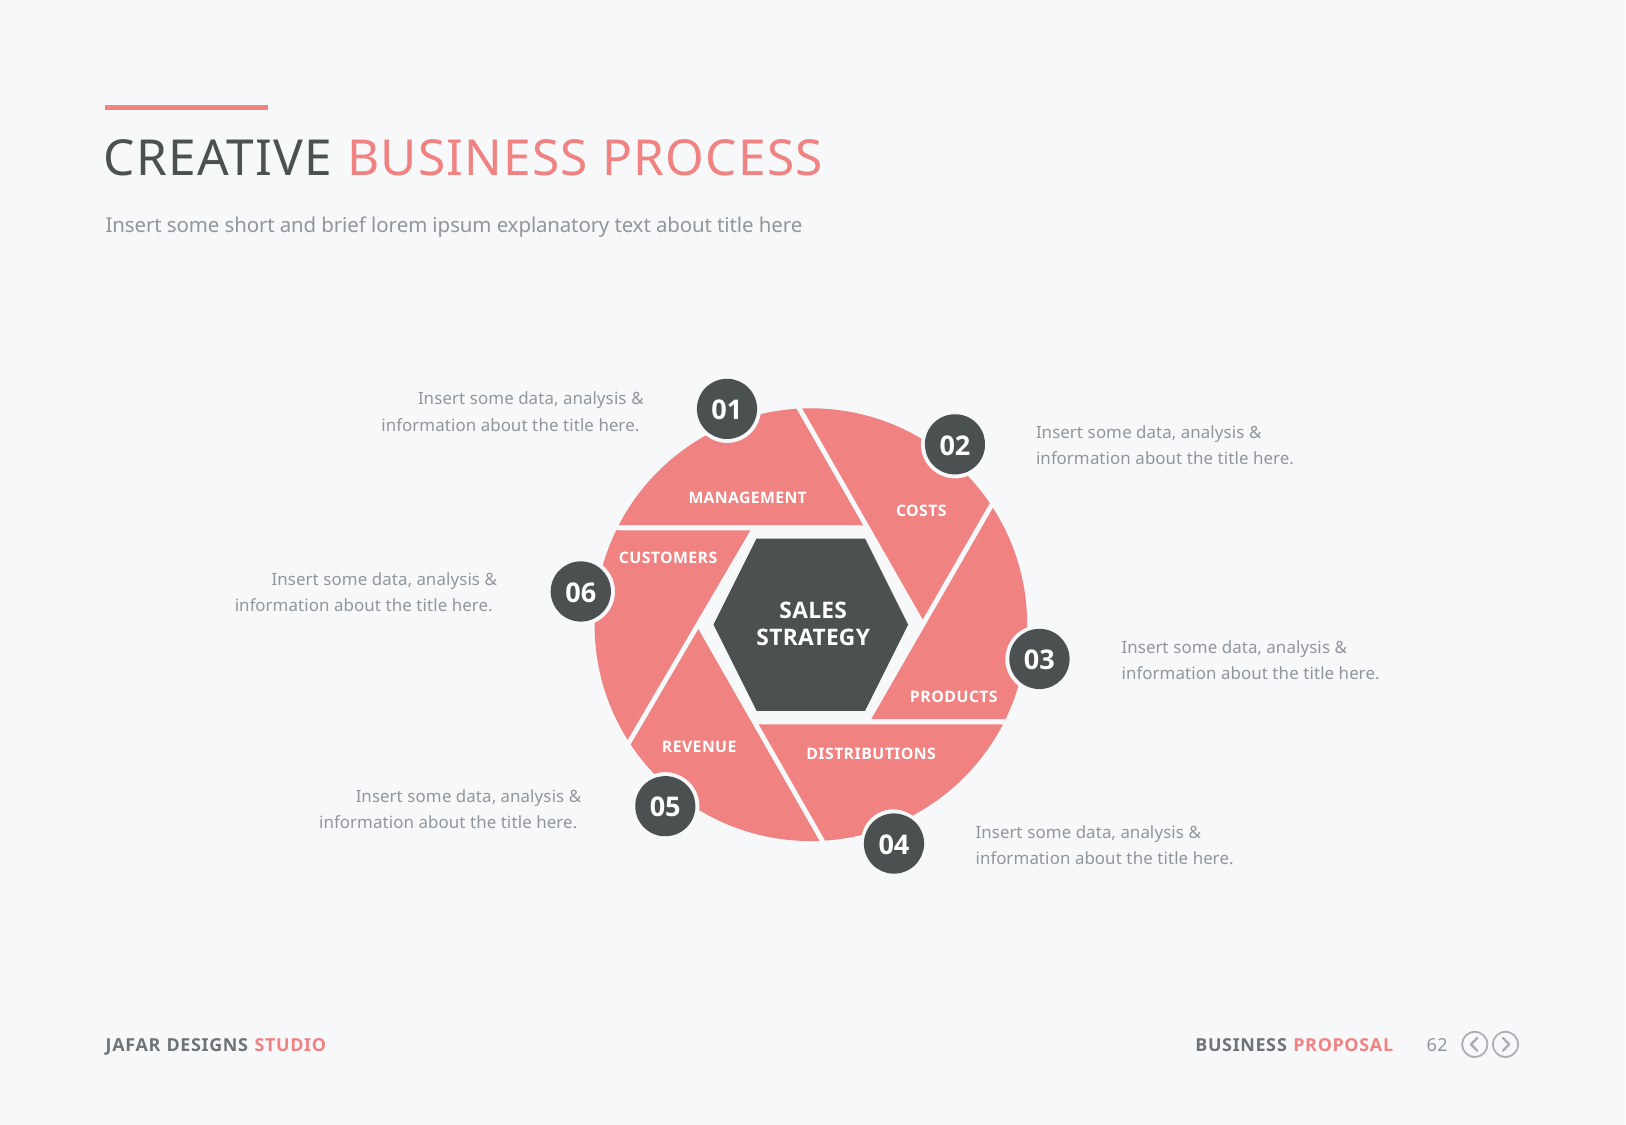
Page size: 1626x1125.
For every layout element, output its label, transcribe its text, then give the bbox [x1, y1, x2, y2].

text_box Customers [609, 548, 727, 568]
text_box Insert some data, analysis & information about the title here. [213, 562, 498, 616]
text_box Revenue [640, 736, 758, 756]
text_box Insert some data, analysis & information about the title here. [1036, 415, 1321, 469]
text_box Sales strategy [732, 596, 894, 651]
list Creative business process [103, 125, 1518, 188]
text_box Insert some data, analysis & information about the title here. [359, 381, 644, 435]
text_box Products [895, 686, 1013, 706]
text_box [631, 772, 700, 841]
text_box Management [654, 488, 841, 508]
text_box [594, 530, 751, 740]
text_box [618, 408, 864, 526]
text_box [712, 537, 910, 712]
text_box [630, 629, 820, 842]
text_box Insert some data, analysis & information about the title here. [1121, 630, 1406, 683]
text_box [802, 408, 990, 620]
text_box [758, 724, 1003, 841]
text_box Distributions [778, 743, 965, 763]
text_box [859, 809, 929, 878]
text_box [1007, 626, 1072, 692]
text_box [548, 559, 614, 624]
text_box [692, 374, 762, 443]
text_box Insert some data, analysis & information about the title here. [297, 779, 582, 832]
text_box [921, 410, 989, 479]
list Insert some short and brief lorem ipsum explanatory text about title here [105, 209, 1519, 241]
text_box Costs [863, 500, 980, 520]
text_box Insert some data, analysis & information about the title here. [975, 815, 1260, 868]
text_box [871, 507, 1028, 720]
